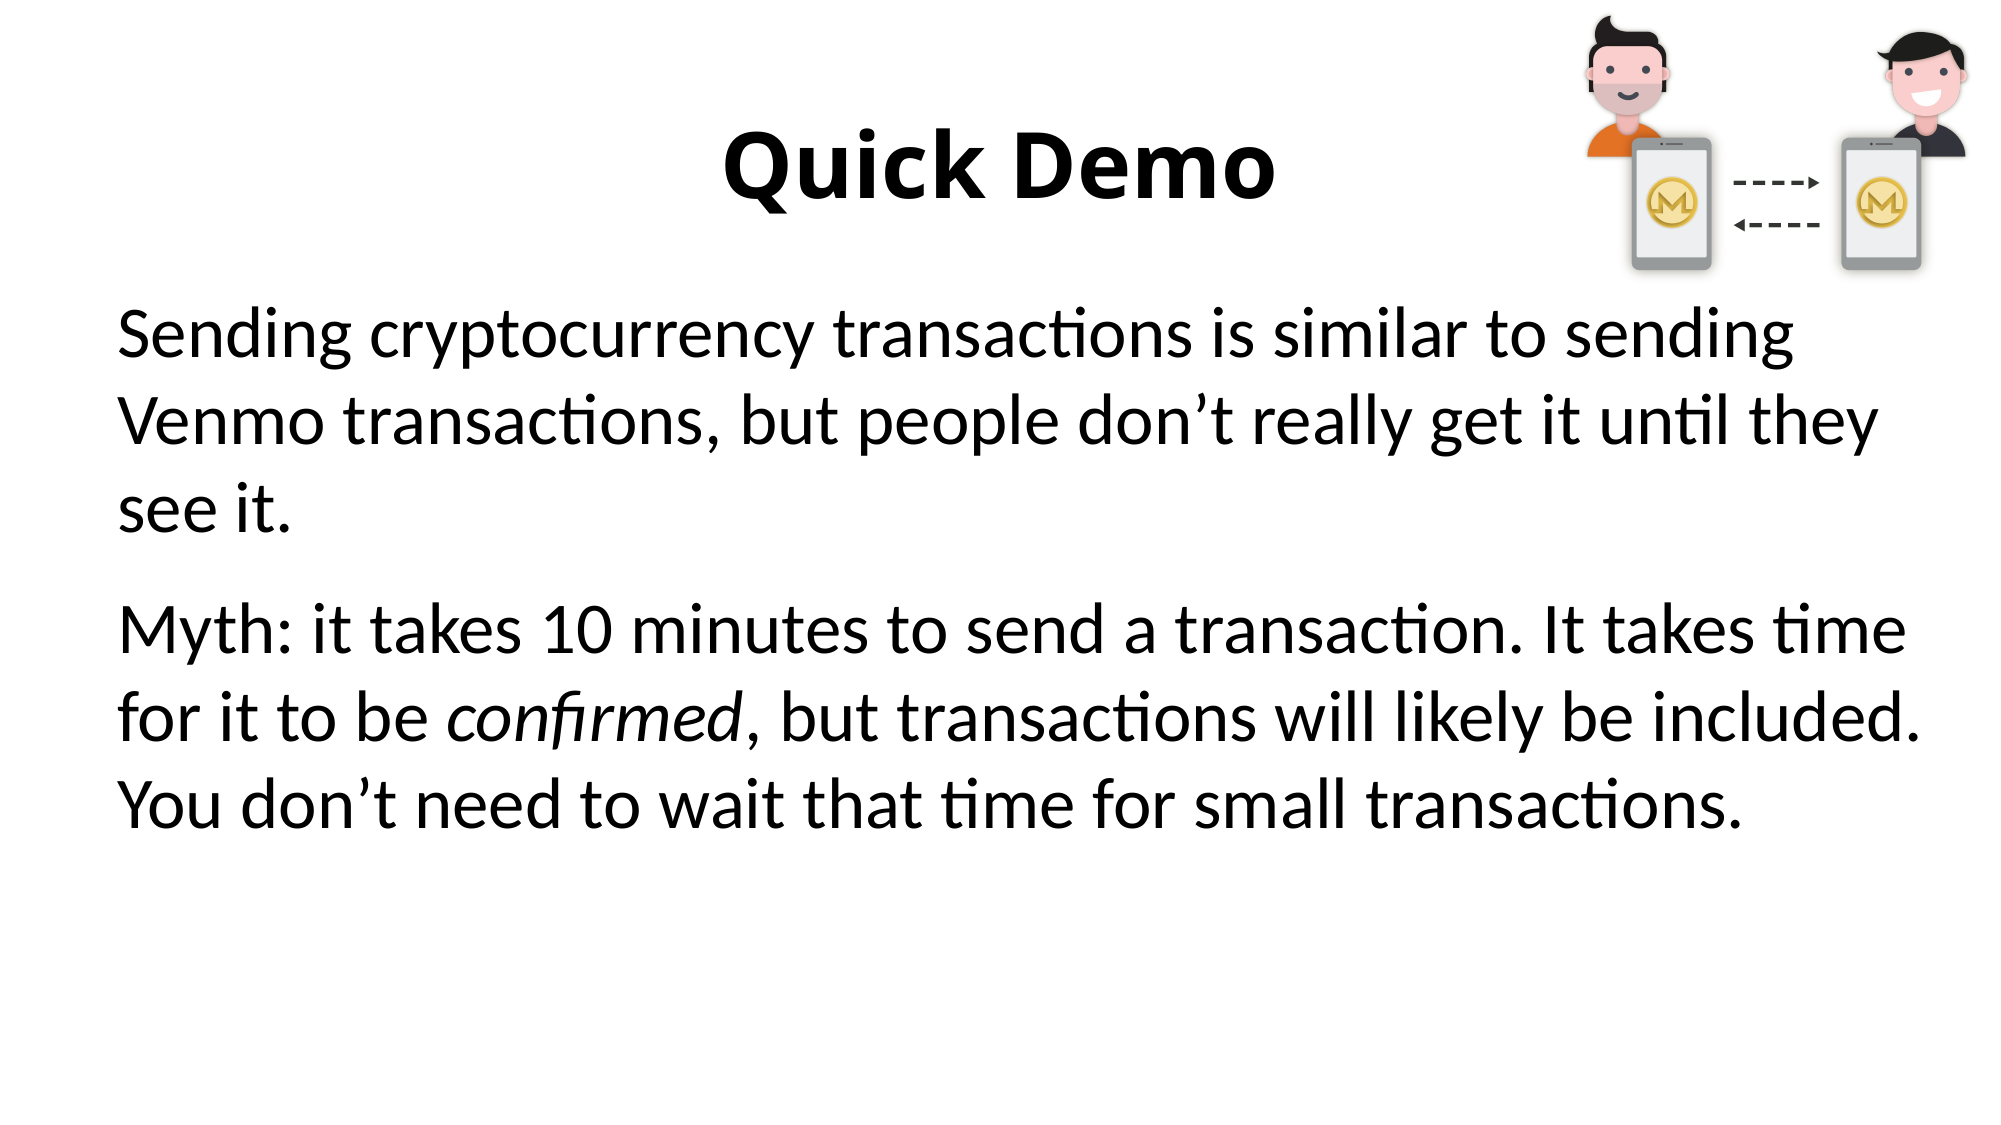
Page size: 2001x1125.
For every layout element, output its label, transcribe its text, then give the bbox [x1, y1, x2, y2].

text_box Sending cryptocurrency transactions is similar to sending Venmo transactions, but people don’t really get it until they see it. Myth: it takes 10 minutes to send a transaction. It takes time for it to be confirmed, but transactions will likely be included. You don’t need to wait that time for small transactions. [102, 277, 1955, 851]
picture [1563, 0, 1990, 362]
title Quick Demo [137, 59, 1563, 277]
